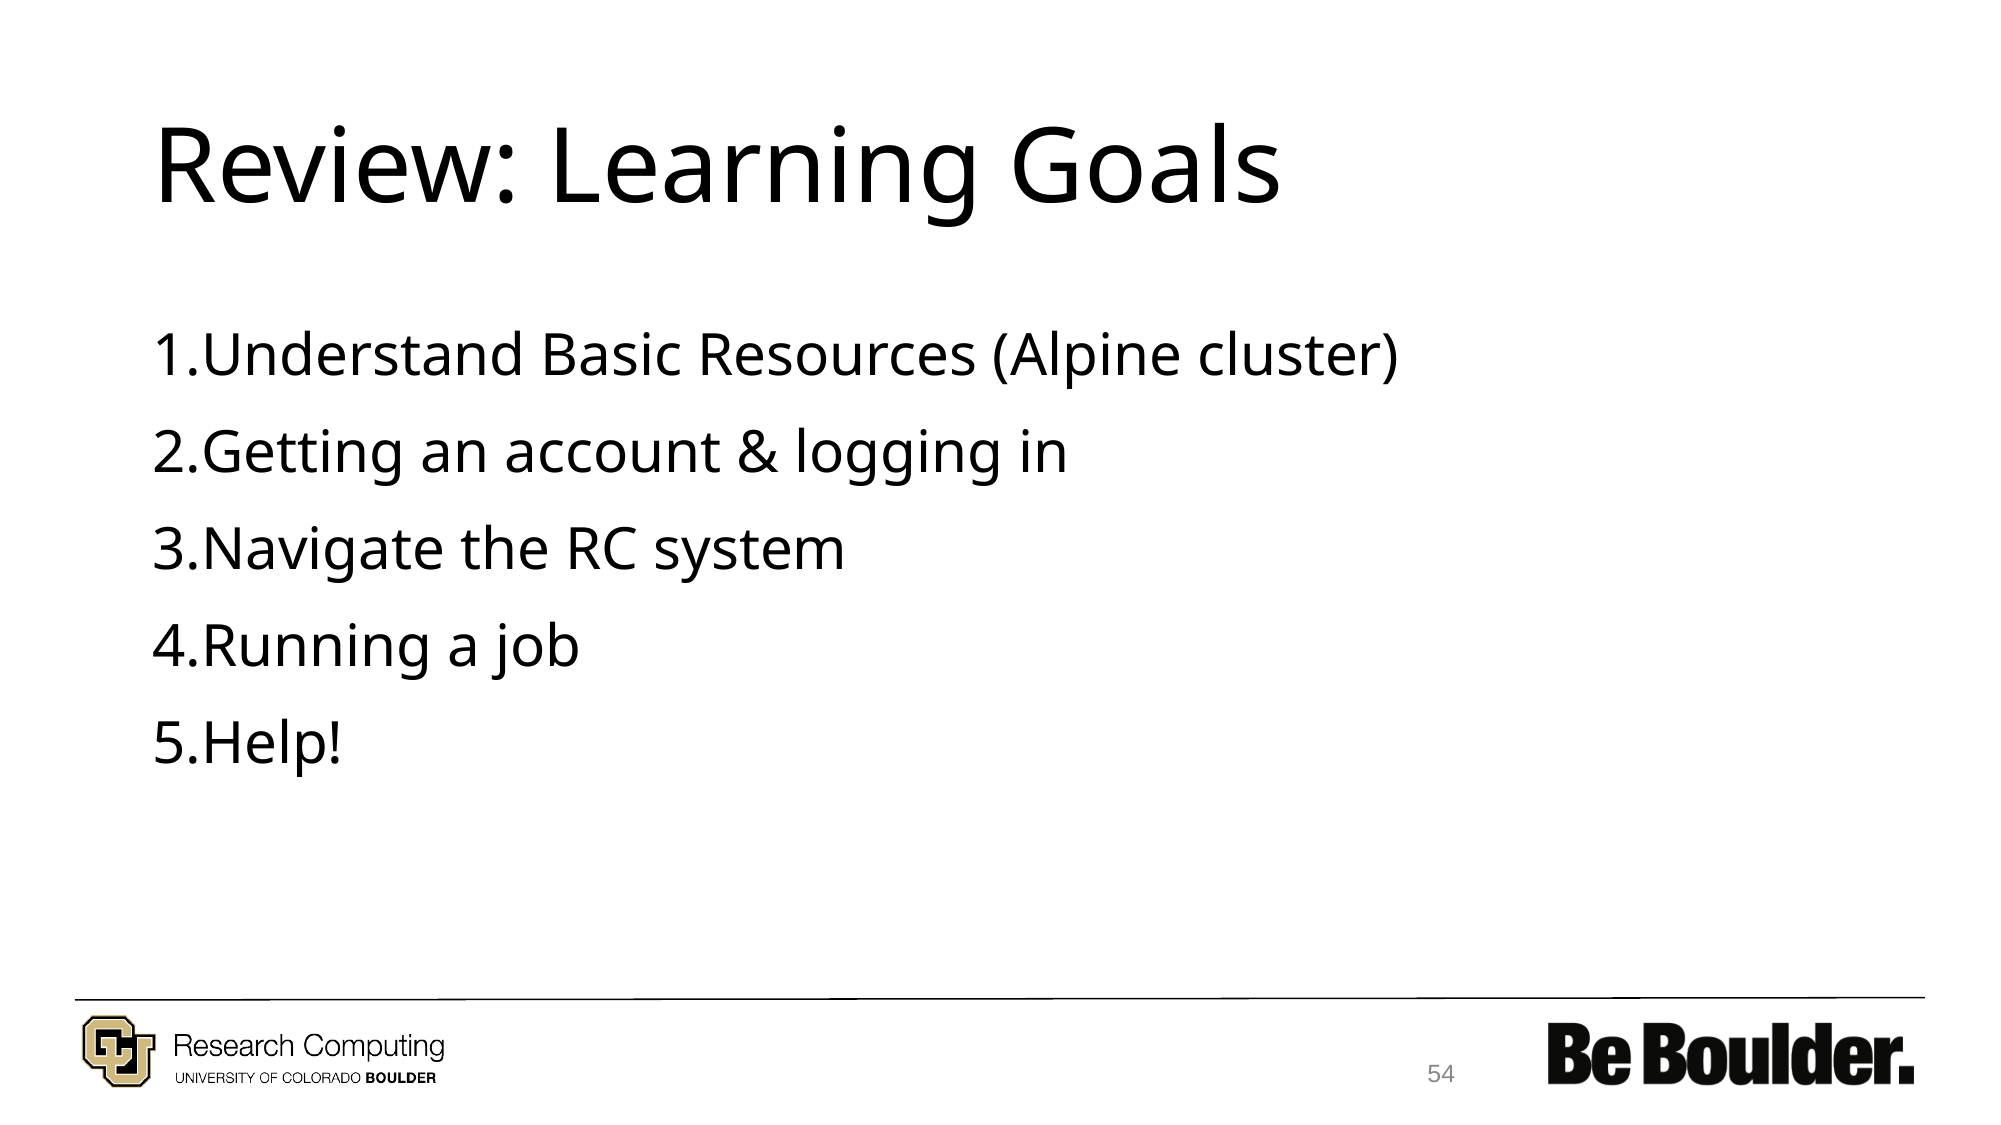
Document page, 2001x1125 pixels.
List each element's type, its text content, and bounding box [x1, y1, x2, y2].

title Review: Learning Goals [137, 59, 1863, 278]
list Understand Basic Resources (Alpine cluster) Getting an account & logging in Navigate the RC system Running a job Help! [137, 299, 1863, 983]
picture [1524, 1015, 1938, 1088]
picture [81, 1015, 444, 1088]
slide_number 54 [1412, 1042, 1525, 1103]
